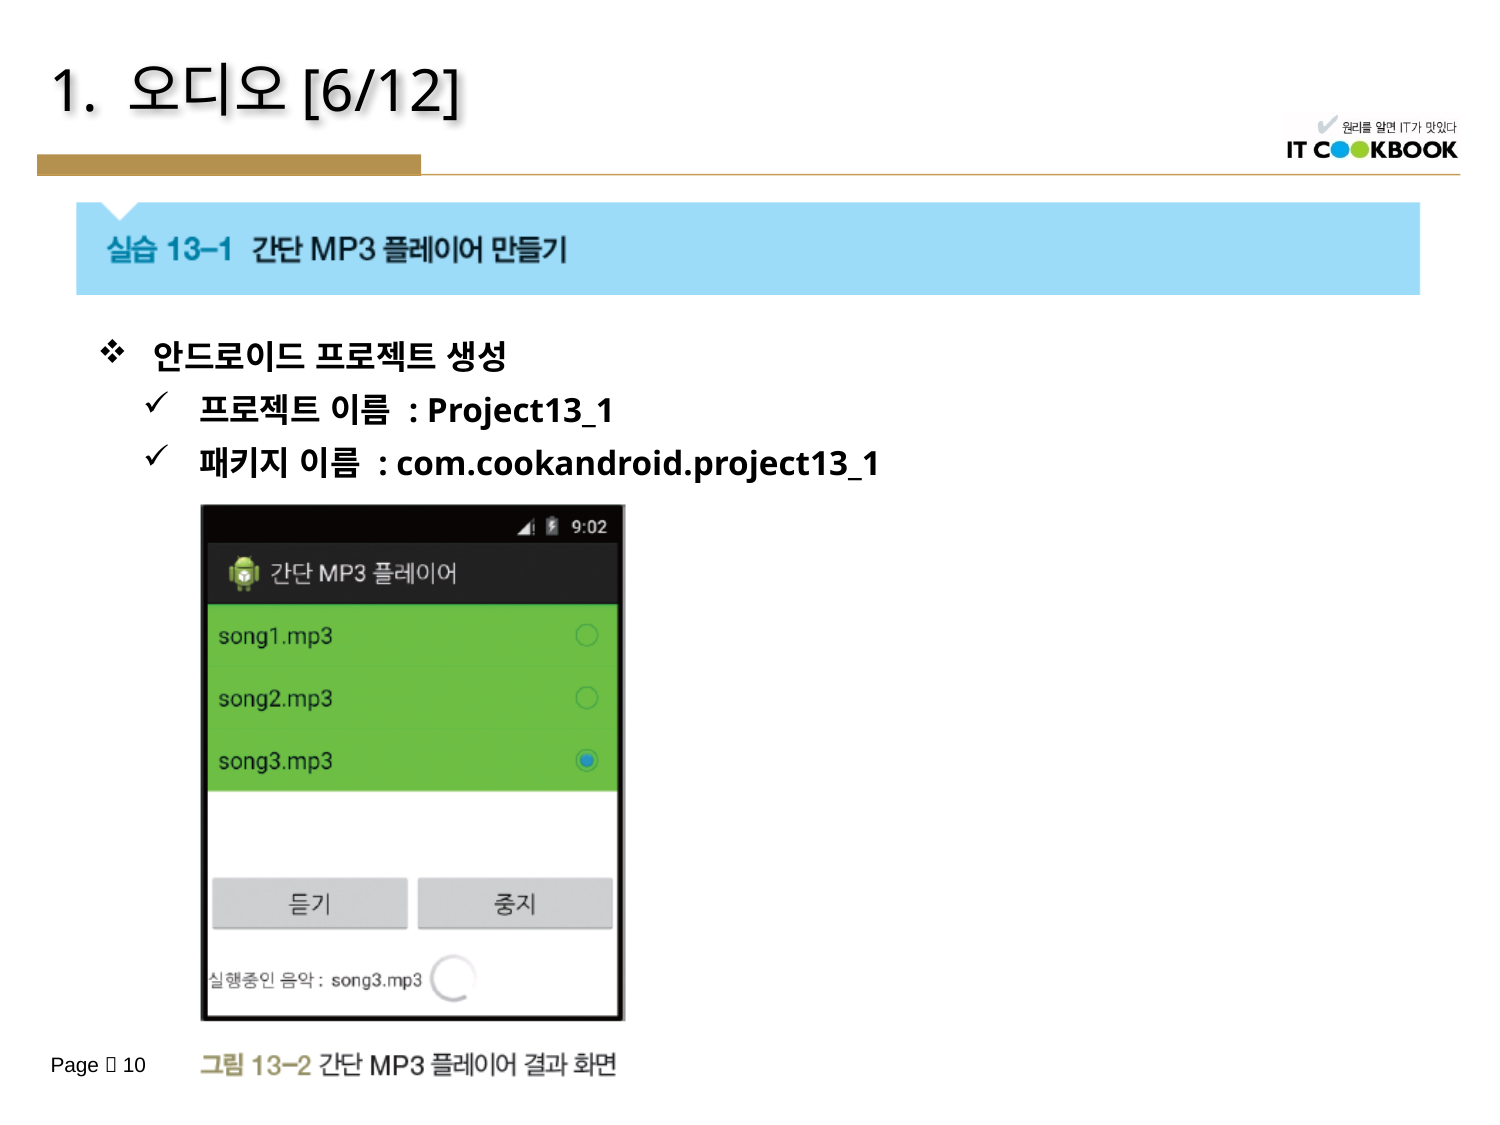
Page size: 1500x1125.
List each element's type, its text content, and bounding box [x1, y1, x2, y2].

title 1. 오디오[6/12] [48, 53, 1448, 161]
list 안드로이드 프로젝트 생성 프로젝트 이름 : Project13_1 패키지 이름 : com.cookandroid.project13_1 [54, 335, 1500, 1051]
picture [75, 200, 1425, 296]
picture [1448, 112, 1461, 160]
picture [197, 499, 631, 1092]
